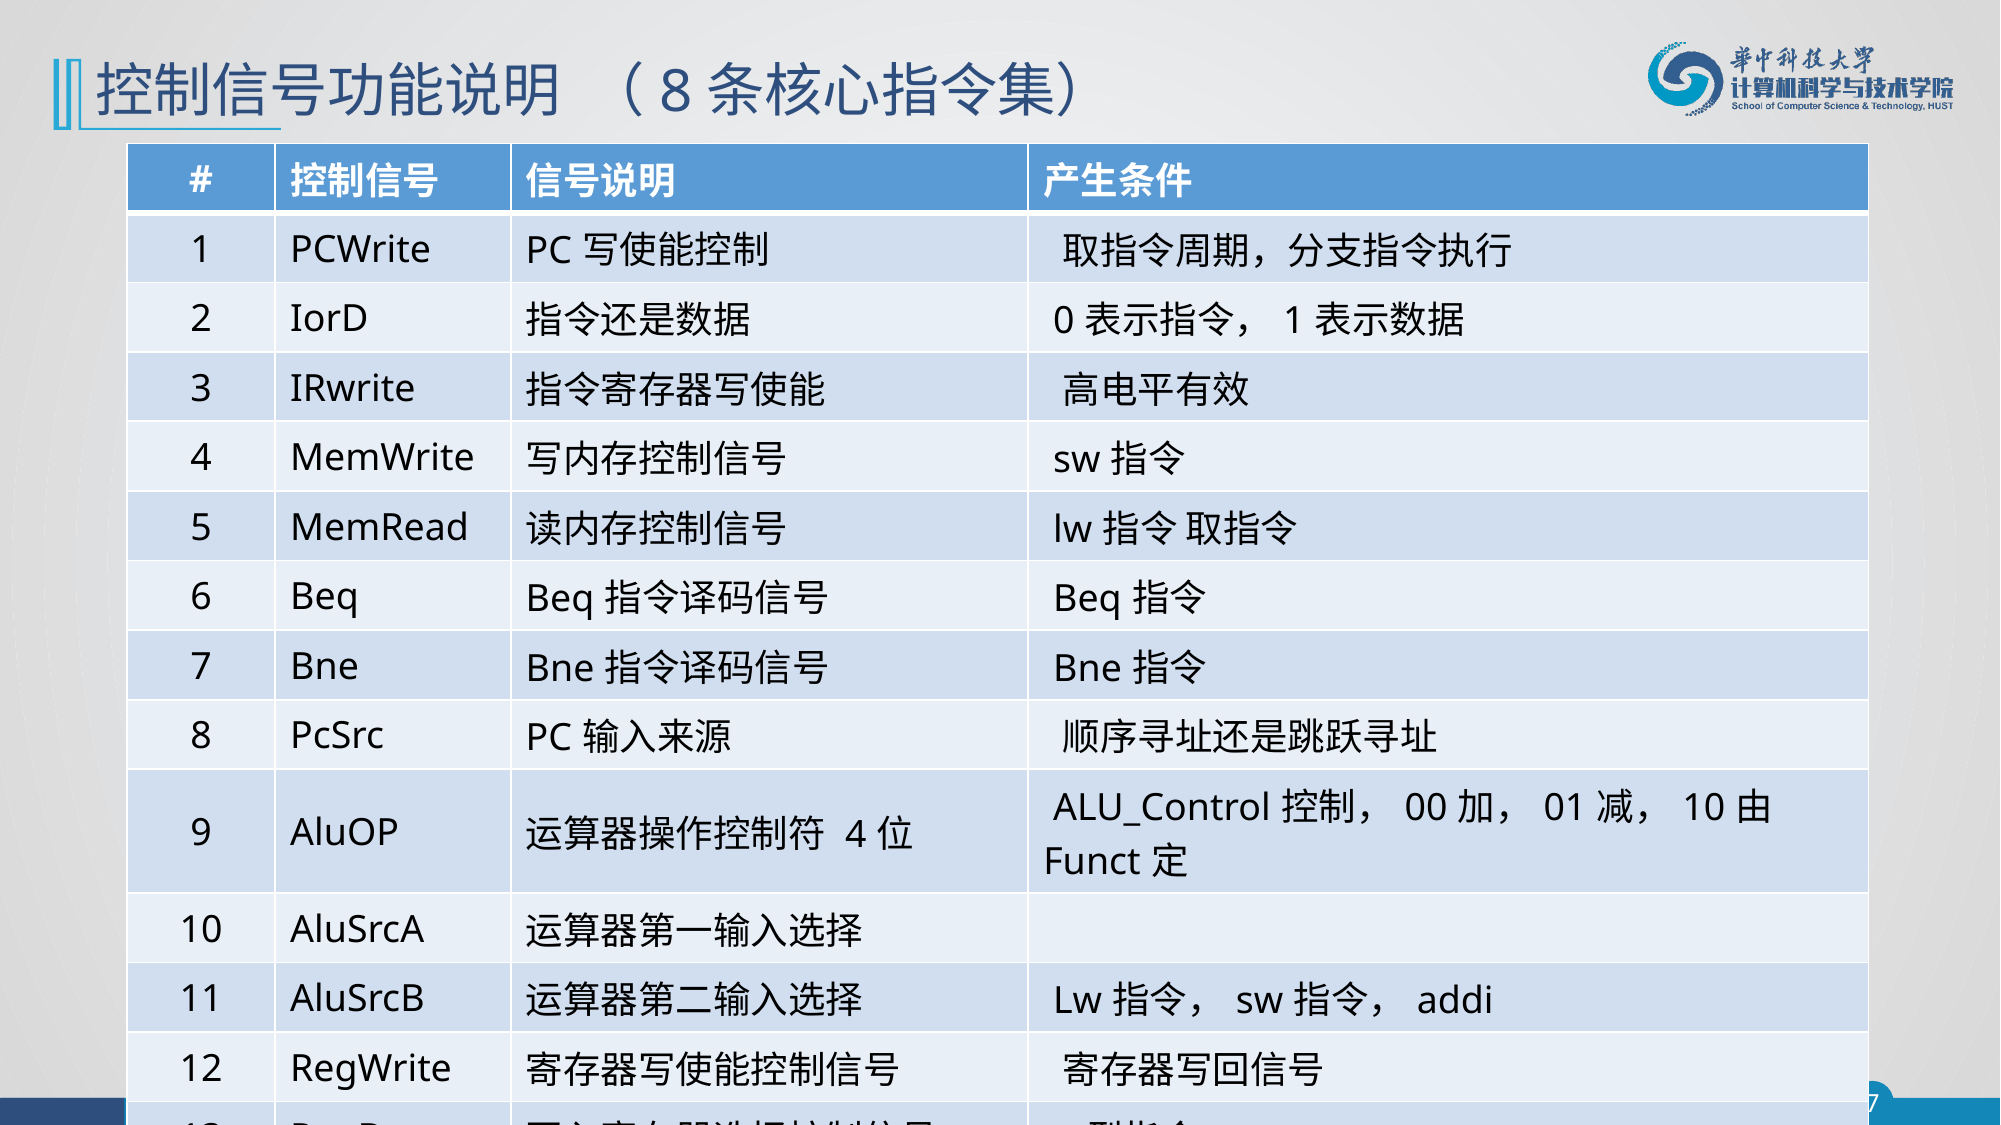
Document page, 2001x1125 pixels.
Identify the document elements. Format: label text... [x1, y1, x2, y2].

table_cell 指令寄存器写使能 [512, 353, 1027, 420]
table_cell Lw指令，sw指令，addi [1029, 963, 1868, 1031]
table_cell 寄存器写使能控制信号 [512, 1033, 1027, 1101]
table_cell IorD [276, 283, 510, 351]
table_cell lw指令 取指令 [1029, 492, 1868, 560]
table_cell RegDst [276, 1102, 510, 1125]
table_cell AluSrcB [276, 963, 510, 1031]
table_header 产生条件 [1029, 144, 1868, 210]
table_cell 指令还是数据 [512, 283, 1027, 351]
table_cell 写内存控制信号 [512, 422, 1027, 490]
table_cell IRwrite [276, 353, 510, 420]
table_cell 运算器第二输入选择 [512, 963, 1027, 1031]
title 控制信号功能说明 （8条核心指令集） [80, 42, 1805, 144]
table_cell Beq [276, 561, 510, 629]
table_cell PcSrc [276, 701, 510, 768]
table_cell 高电平有效 [1029, 353, 1868, 420]
table_cell PC输入来源 [512, 701, 1027, 768]
table_cell 4 [128, 422, 274, 490]
table_cell [1029, 894, 1868, 962]
table_cell Bne指令译码信号 [512, 631, 1027, 699]
table_cell 读内存控制信号 [512, 492, 1027, 560]
table_cell 顺序寻址还是跳跃寻址 [1029, 701, 1868, 768]
table_cell 11 [128, 963, 274, 1031]
table_cell MemWrite [276, 422, 510, 490]
table_cell 7 [128, 631, 274, 699]
table_header 控制信号 [276, 144, 510, 210]
table_cell 运算器操作控制符 4位 [512, 770, 1027, 892]
table_cell 写入寄存器选择控制信号 [512, 1102, 1027, 1125]
table_cell 8 [128, 701, 274, 768]
table_cell PCWrite [276, 216, 510, 282]
table_cell 9 [128, 770, 274, 892]
table_cell 取指令周期，分支指令执行 [1029, 216, 1868, 282]
table_cell Bne [276, 631, 510, 699]
table_cell MemRead [276, 492, 510, 560]
table_cell R型指令 [1029, 1102, 1868, 1125]
table_cell 运算器第一输入选择 [512, 894, 1027, 962]
table_cell AluOP [276, 770, 510, 892]
table_cell RegWrite [276, 1033, 510, 1101]
table_cell PC写使能控制 [512, 216, 1027, 282]
table_cell 3 [128, 353, 274, 420]
table_cell Bne指令 [1029, 631, 1868, 699]
table_cell 1 [128, 216, 274, 282]
table_cell 2 [128, 283, 274, 351]
table_cell ALU_Control控制，00加，01减，10由Funct定 [1029, 770, 1868, 892]
table_cell 13 [128, 1102, 274, 1125]
table_cell 6 [128, 561, 274, 629]
table_cell 0表示指令，1表示数据 [1029, 283, 1868, 351]
table_cell 12 [128, 1033, 274, 1101]
table_header # [128, 144, 274, 210]
table_cell 寄存器写回信号 [1029, 1033, 1868, 1101]
table_cell 5 [128, 492, 274, 560]
table_cell Beq指令 [1029, 561, 1868, 629]
picture [1805, 42, 1953, 116]
table_cell 10 [128, 894, 274, 962]
table_cell AluSrcA [276, 894, 510, 962]
table_cell sw指令 [1029, 422, 1868, 490]
table_header 信号说明 [512, 144, 1027, 210]
table_cell Beq指令译码信号 [512, 561, 1027, 629]
